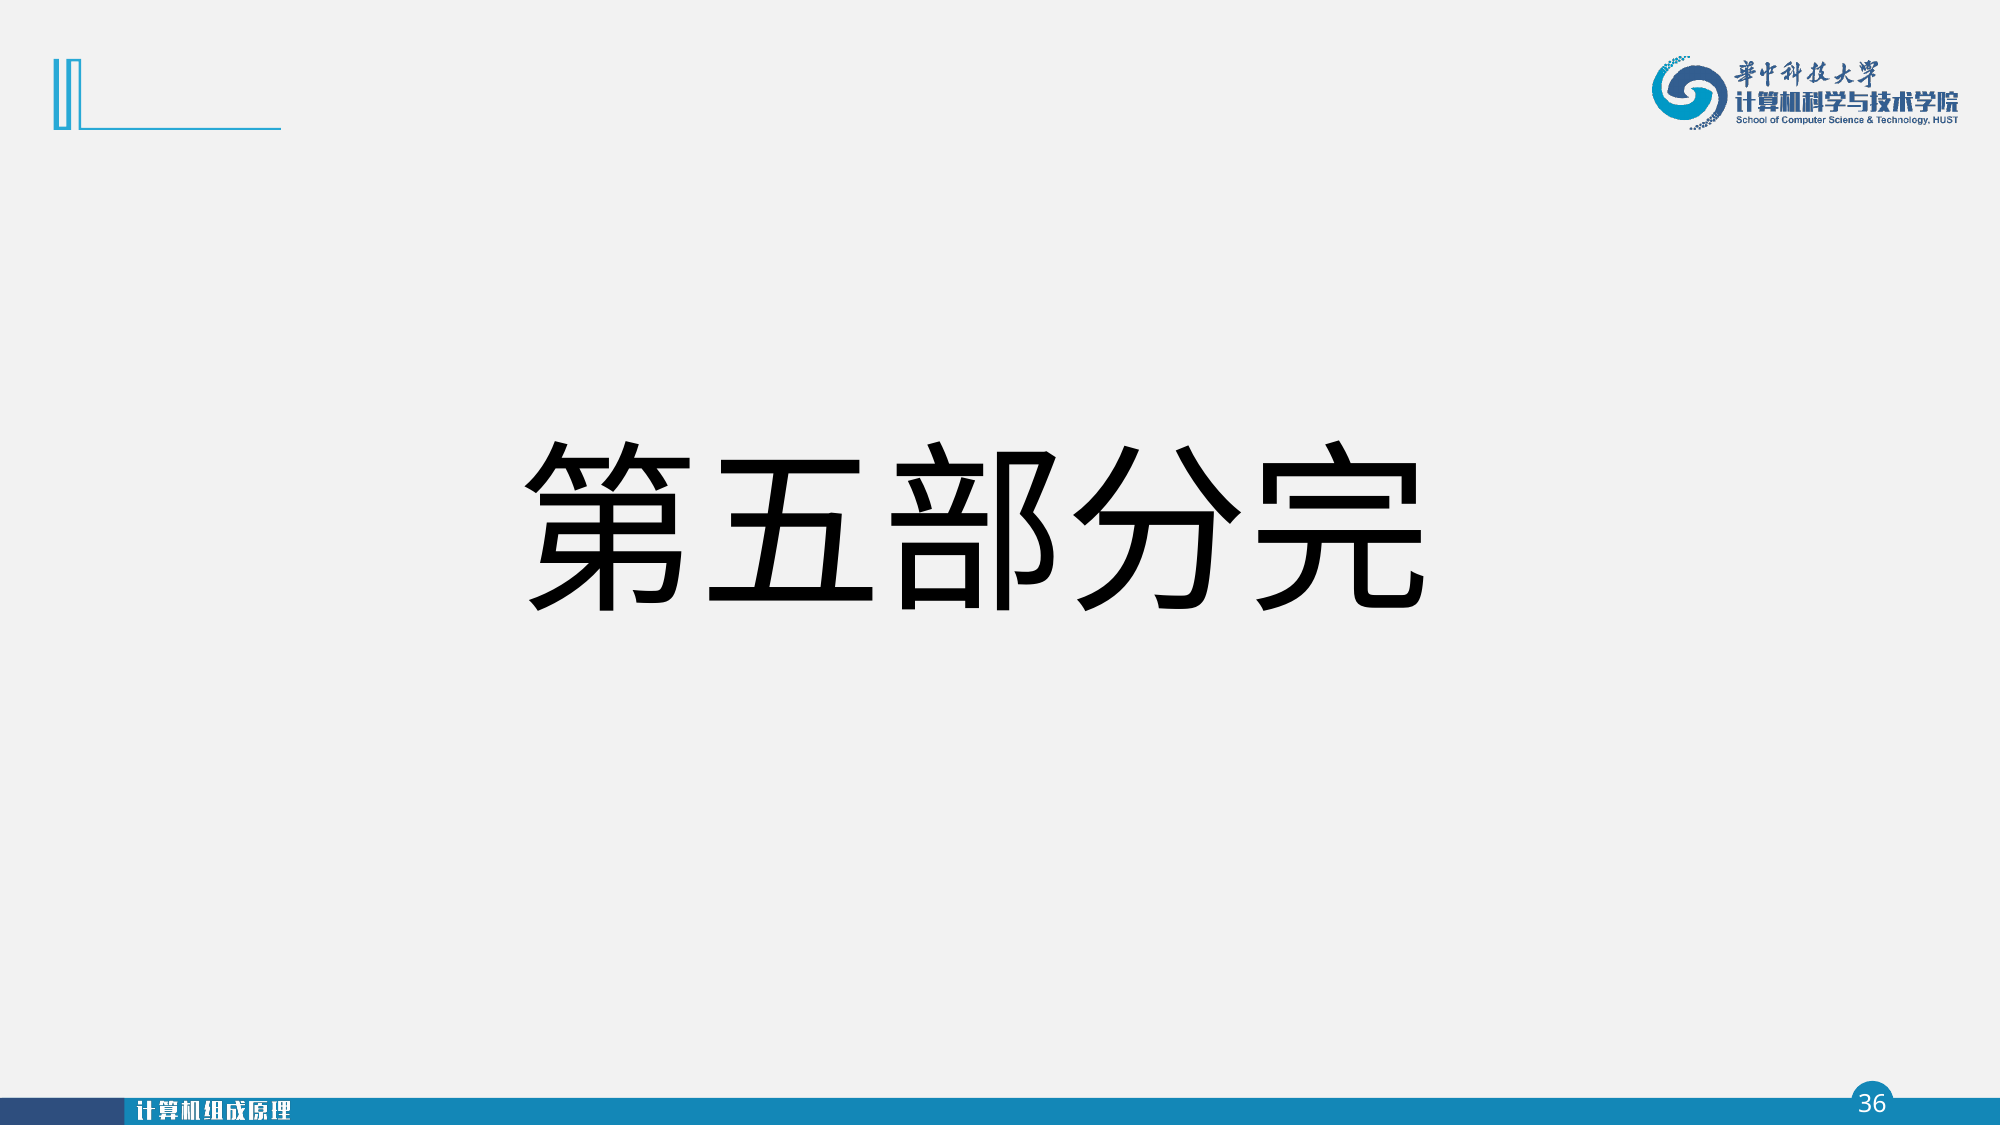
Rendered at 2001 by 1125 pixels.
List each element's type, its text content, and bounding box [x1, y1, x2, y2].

picture [1652, 56, 1958, 130]
picture [1652, 56, 1678, 81]
text_box 第五部分完 [329, 405, 1619, 641]
